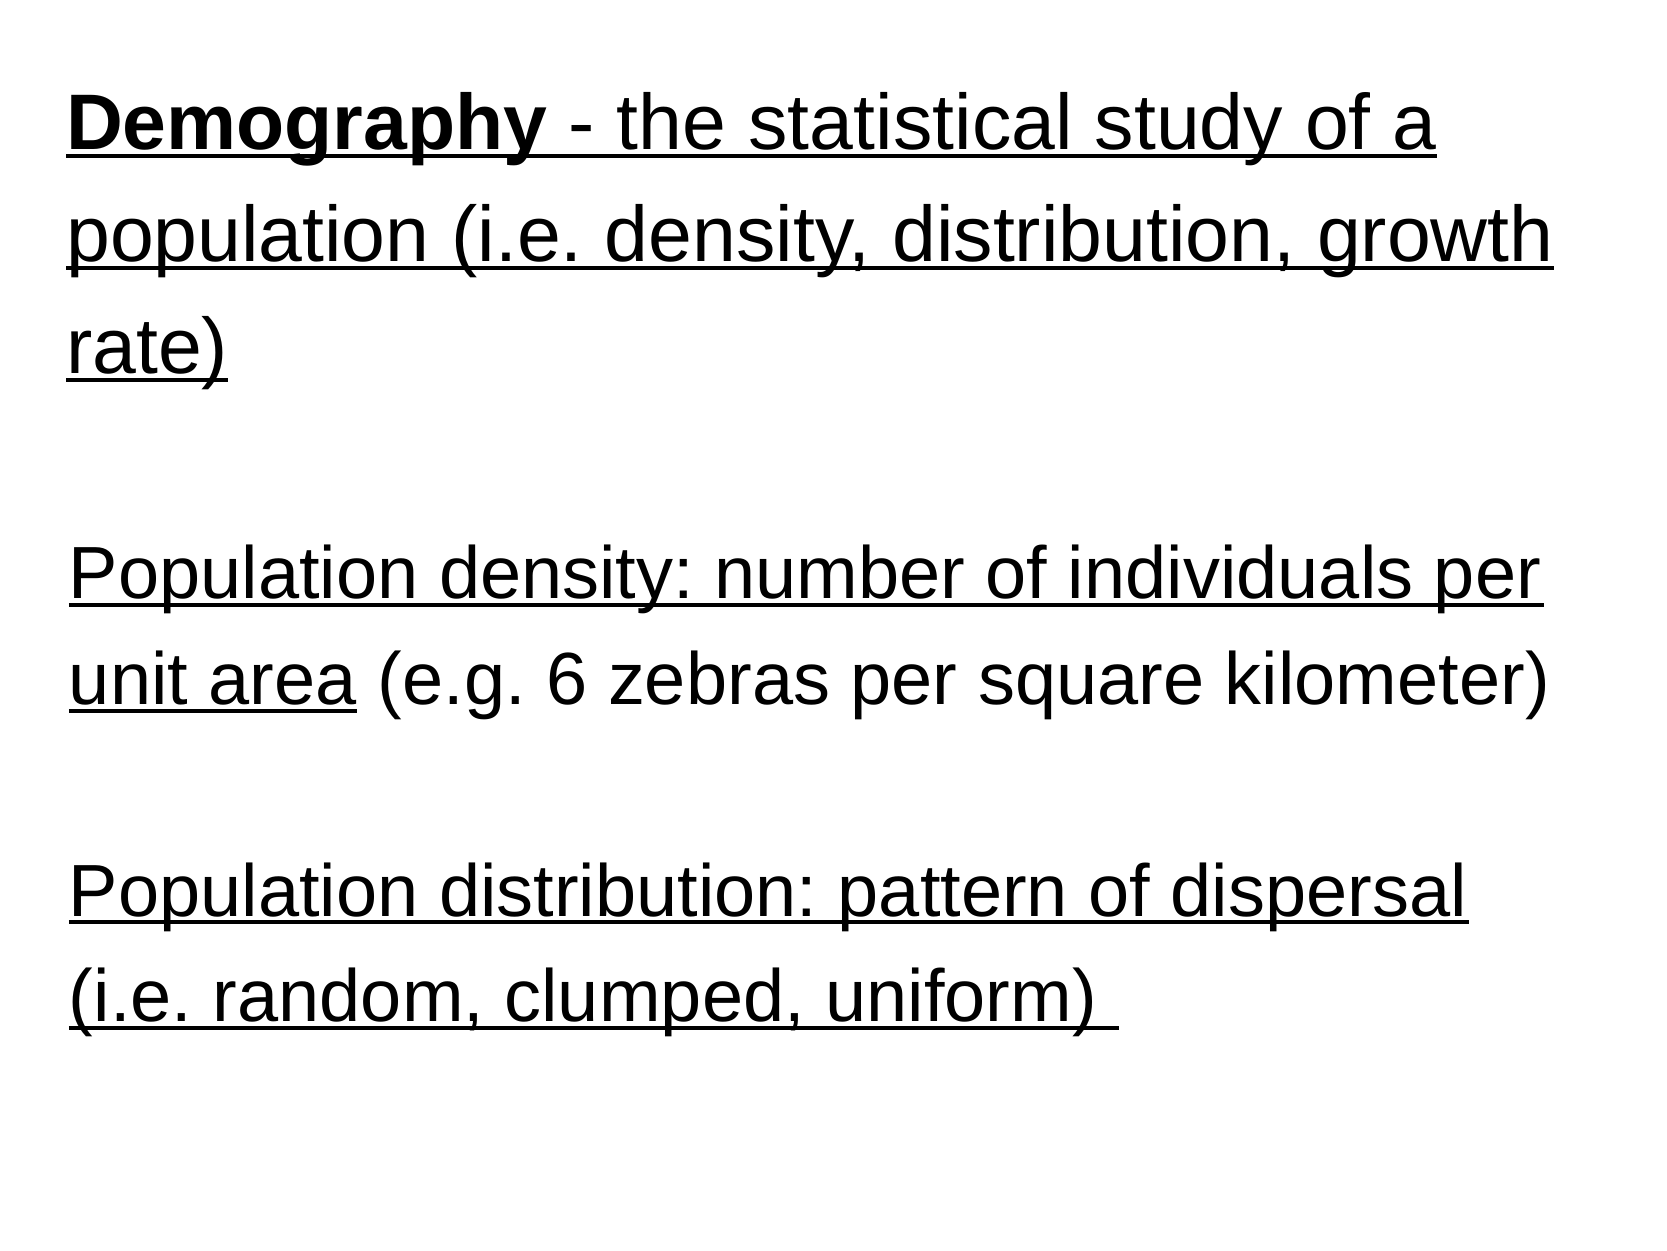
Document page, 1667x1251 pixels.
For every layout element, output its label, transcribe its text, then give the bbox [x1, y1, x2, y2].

text_box Population density: number of individuals per unit area (e.g. 6 zebras per square kilometer) Population distribution: pattern of dispersal (i.e. random, clumped, uniform) [62, 501, 1570, 1121]
text_box Demography - the statistical study of a population (i.e. density, distribution, growth rate) [59, 46, 1610, 413]
